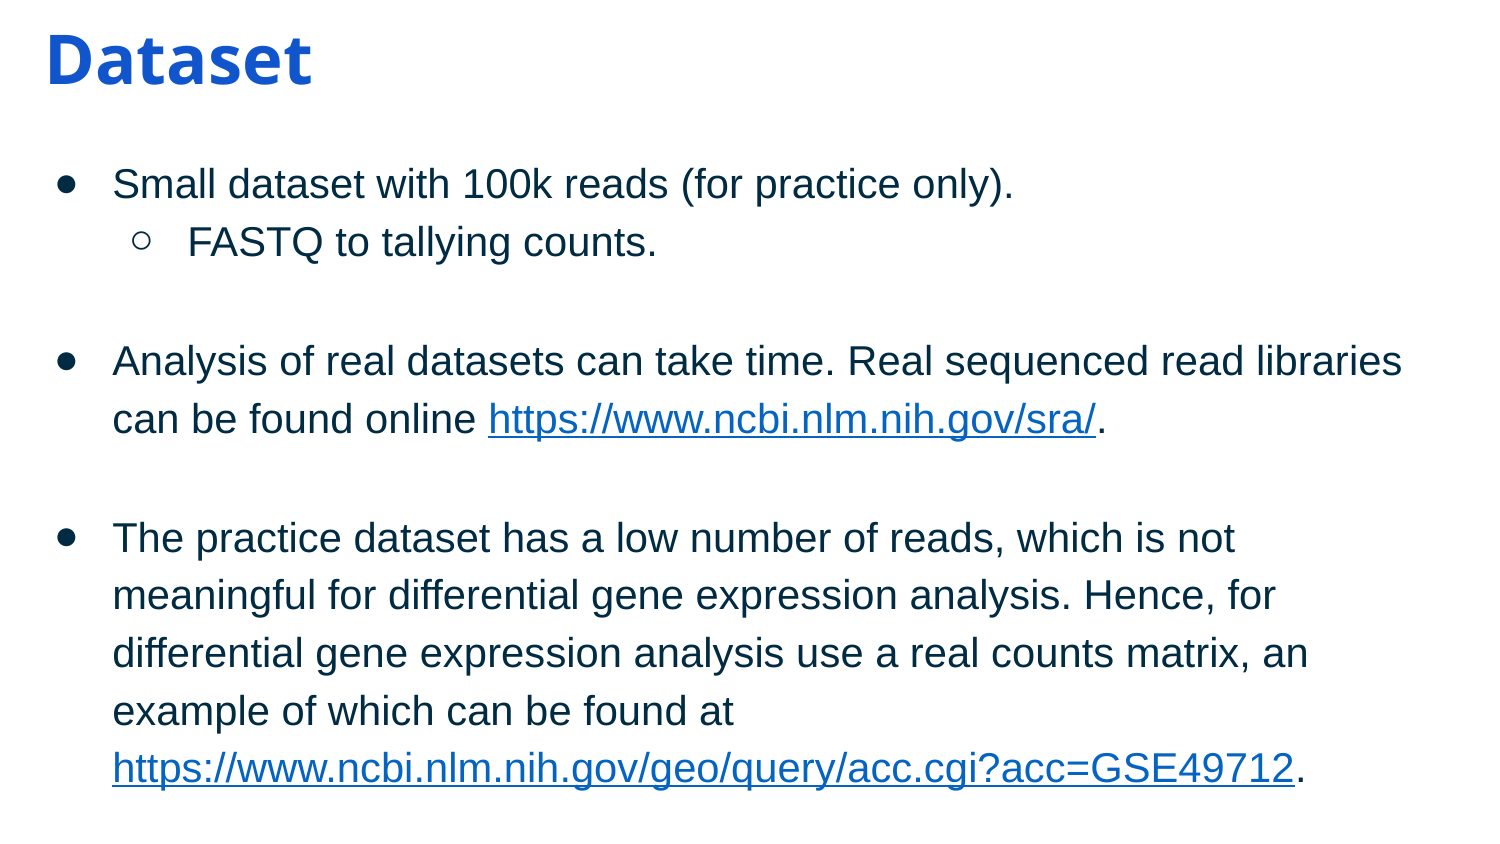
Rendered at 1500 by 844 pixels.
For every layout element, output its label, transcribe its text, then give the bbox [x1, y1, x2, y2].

text_box Dataset [44, 24, 1451, 146]
text_box Small dataset with 100k reads (for practice only). FASTQ to tallying counts. Analysis of real datasets can take time. Real sequenced read libraries can be found online https://www.ncbi.nlm.nih.gov/sra/. The practice dataset has a low number of reads, which is not meaningful for differential gene expression analysis. Hence, for differential gene expression analysis use a real counts matrix, an example of which can be found at https://www.ncbi.nlm.nih.gov/geo/query/acc.cgi?acc=GSE49712. [22, 134, 1451, 806]
